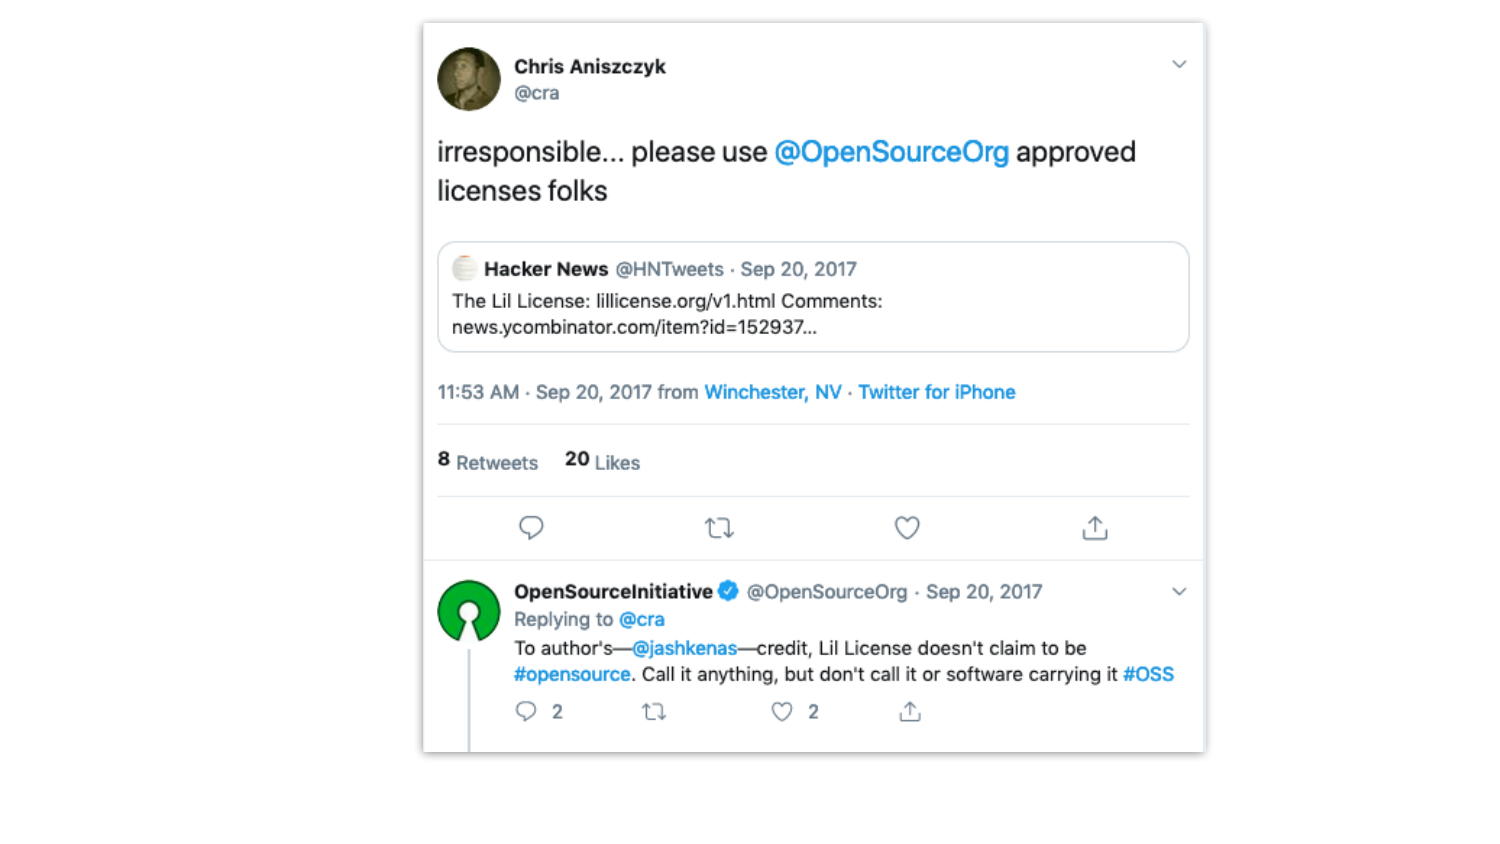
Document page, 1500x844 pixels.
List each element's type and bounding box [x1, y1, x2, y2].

picture [423, 23, 1206, 752]
